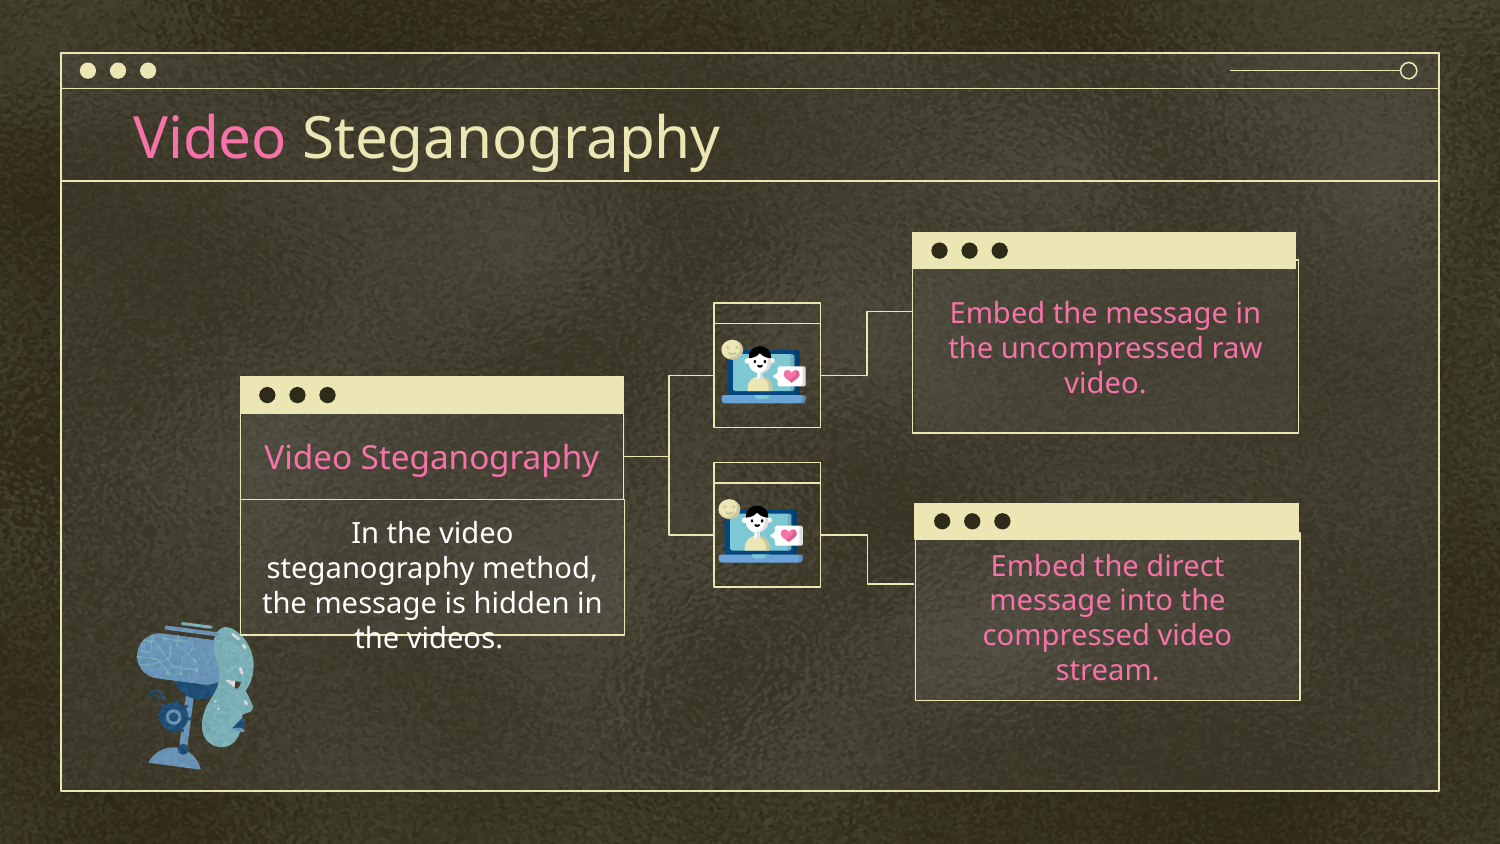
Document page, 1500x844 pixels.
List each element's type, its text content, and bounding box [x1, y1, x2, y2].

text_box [623, 455, 715, 536]
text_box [820, 310, 913, 376]
title Video Steganography [240, 421, 618, 499]
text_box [623, 375, 715, 455]
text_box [713, 462, 821, 588]
subtitle In the video steganography method, the message is hidden in the videos. [240, 499, 625, 636]
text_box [713, 302, 821, 428]
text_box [721, 339, 806, 404]
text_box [240, 376, 620, 414]
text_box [820, 534, 915, 585]
title Embed the direct message into the compressed video stream. [915, 545, 1301, 701]
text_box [718, 498, 804, 564]
title Video Steganography [118, 88, 1382, 182]
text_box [912, 232, 1296, 269]
title Embed the message in the uncompressed raw video. [912, 274, 1299, 434]
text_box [914, 503, 1299, 540]
